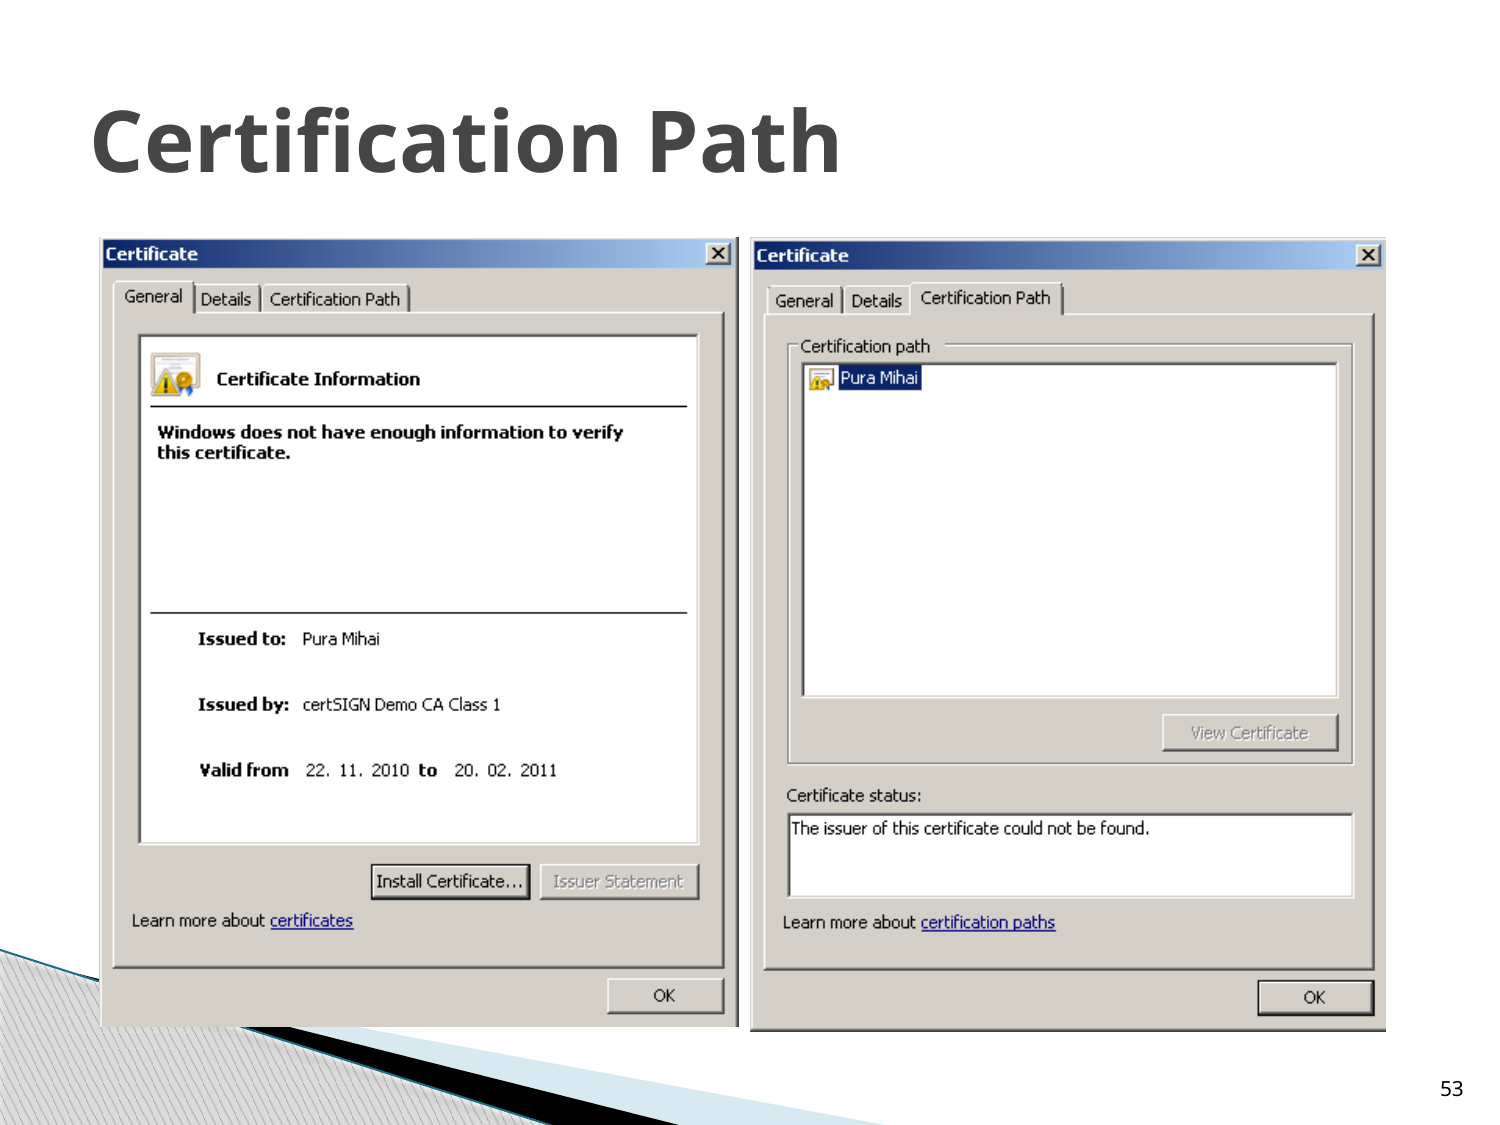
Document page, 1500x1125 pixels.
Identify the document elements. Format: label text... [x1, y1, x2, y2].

slide_number 53 [1418, 1051, 1479, 1112]
picture [749, 237, 1387, 1032]
title Certification Path [75, 45, 1425, 233]
picture [99, 237, 740, 1027]
